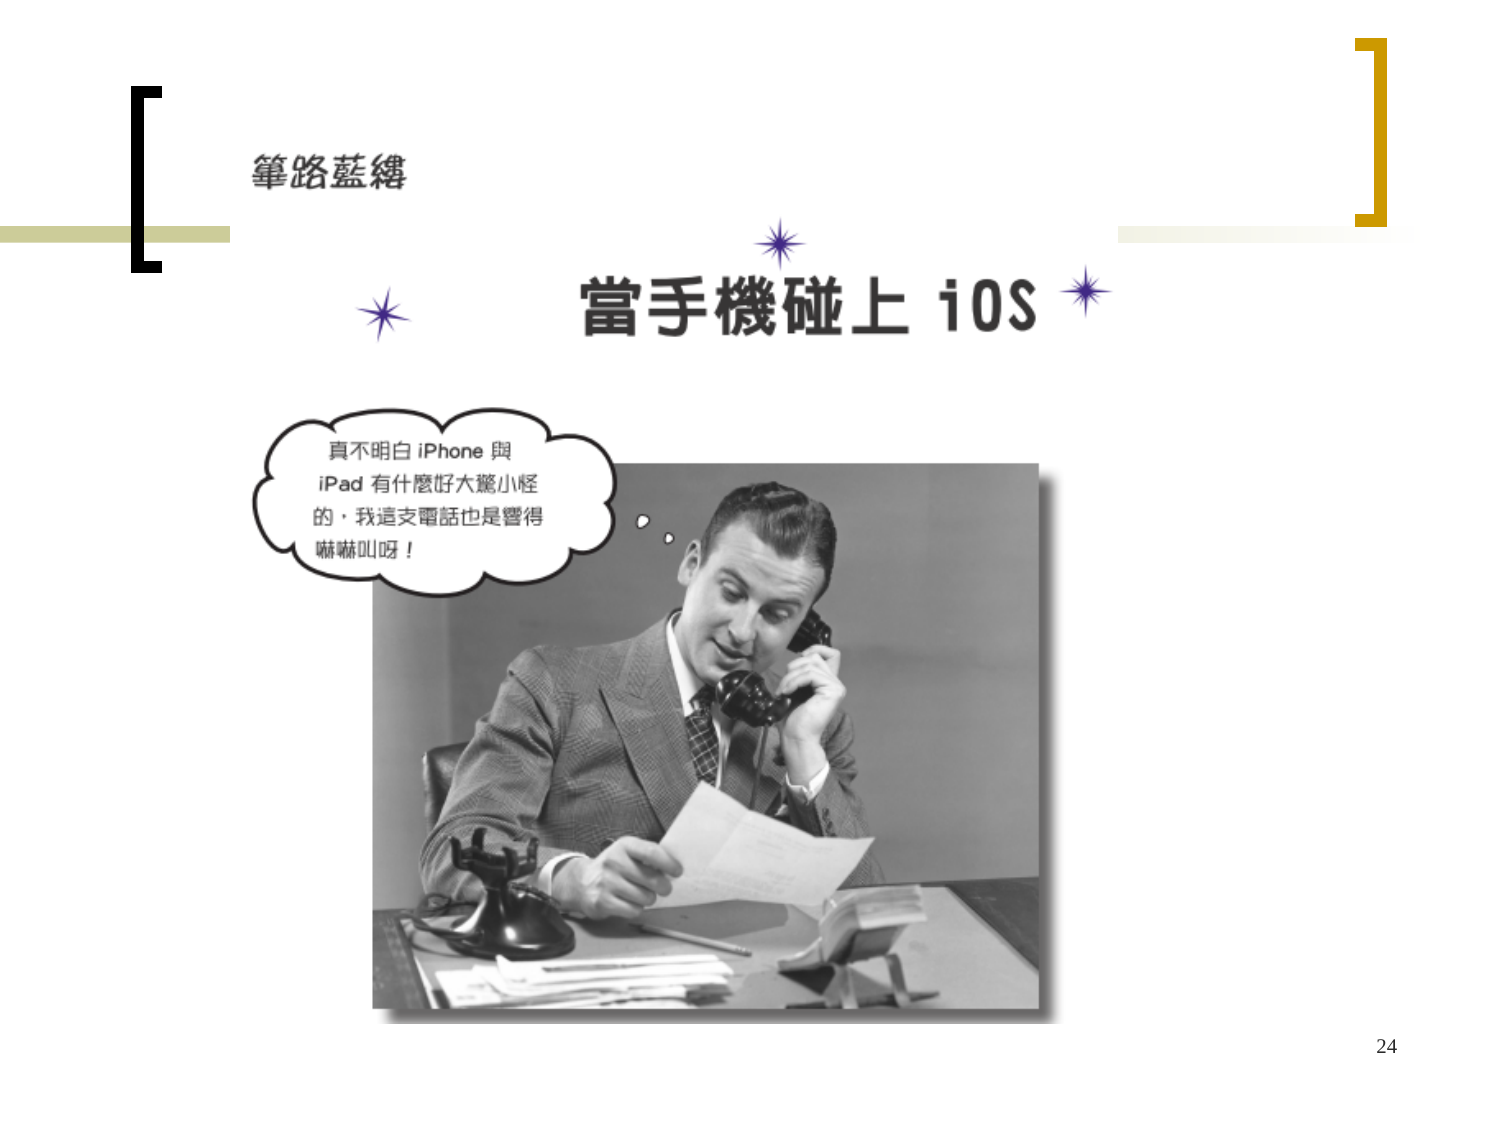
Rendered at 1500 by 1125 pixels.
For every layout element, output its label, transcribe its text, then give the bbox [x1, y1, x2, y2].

picture [229, 148, 1118, 1024]
title 1-1 [75, 110, 1425, 232]
slide_number 24 [1099, 1024, 1413, 1101]
